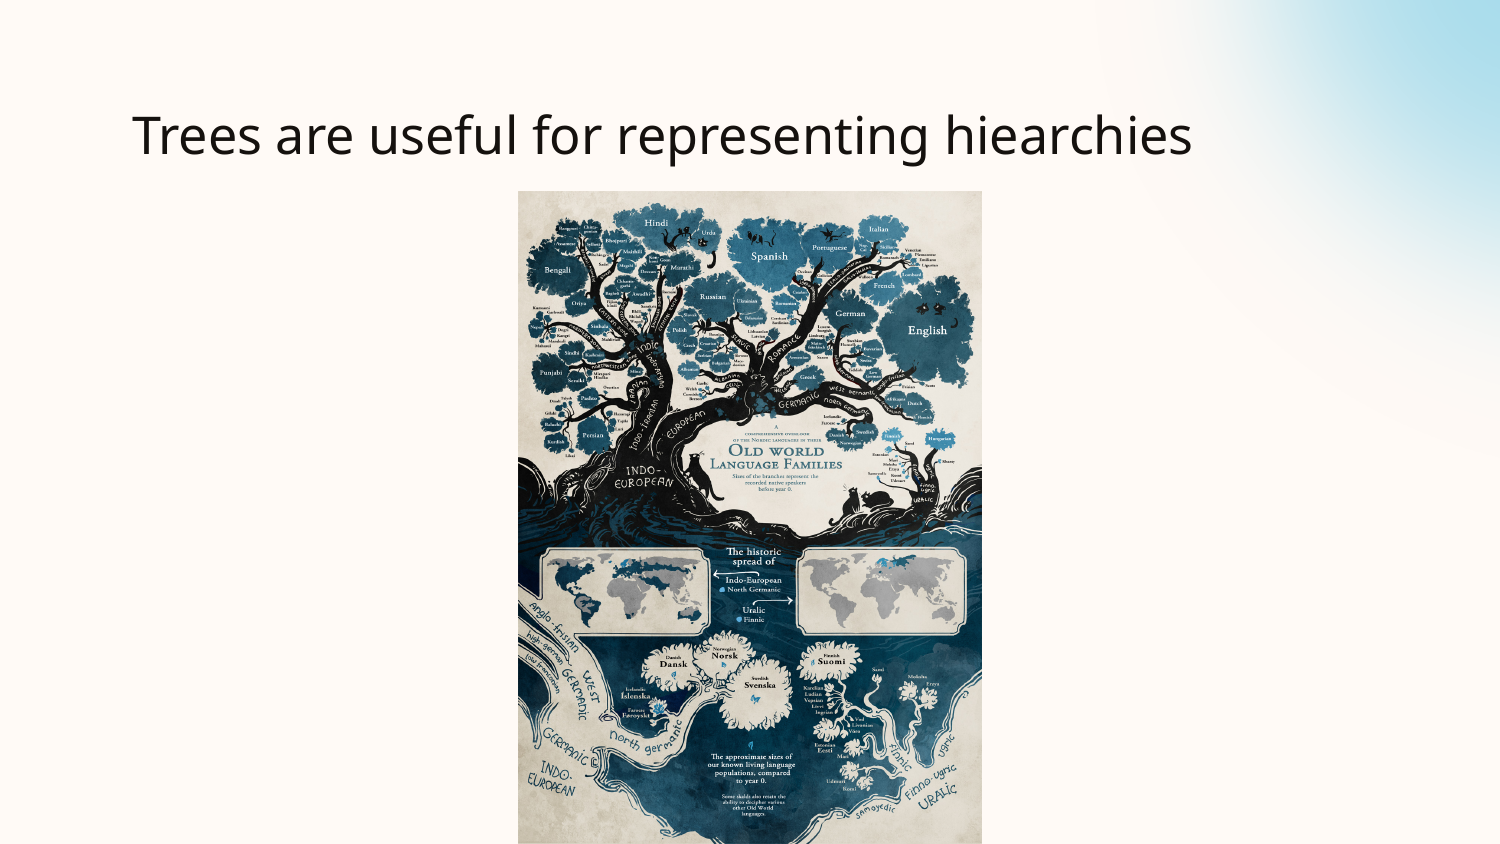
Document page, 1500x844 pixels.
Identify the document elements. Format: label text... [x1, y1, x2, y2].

title Trees are useful for representing hiearchies [117, 87, 1383, 178]
picture [518, 0, 1500, 844]
